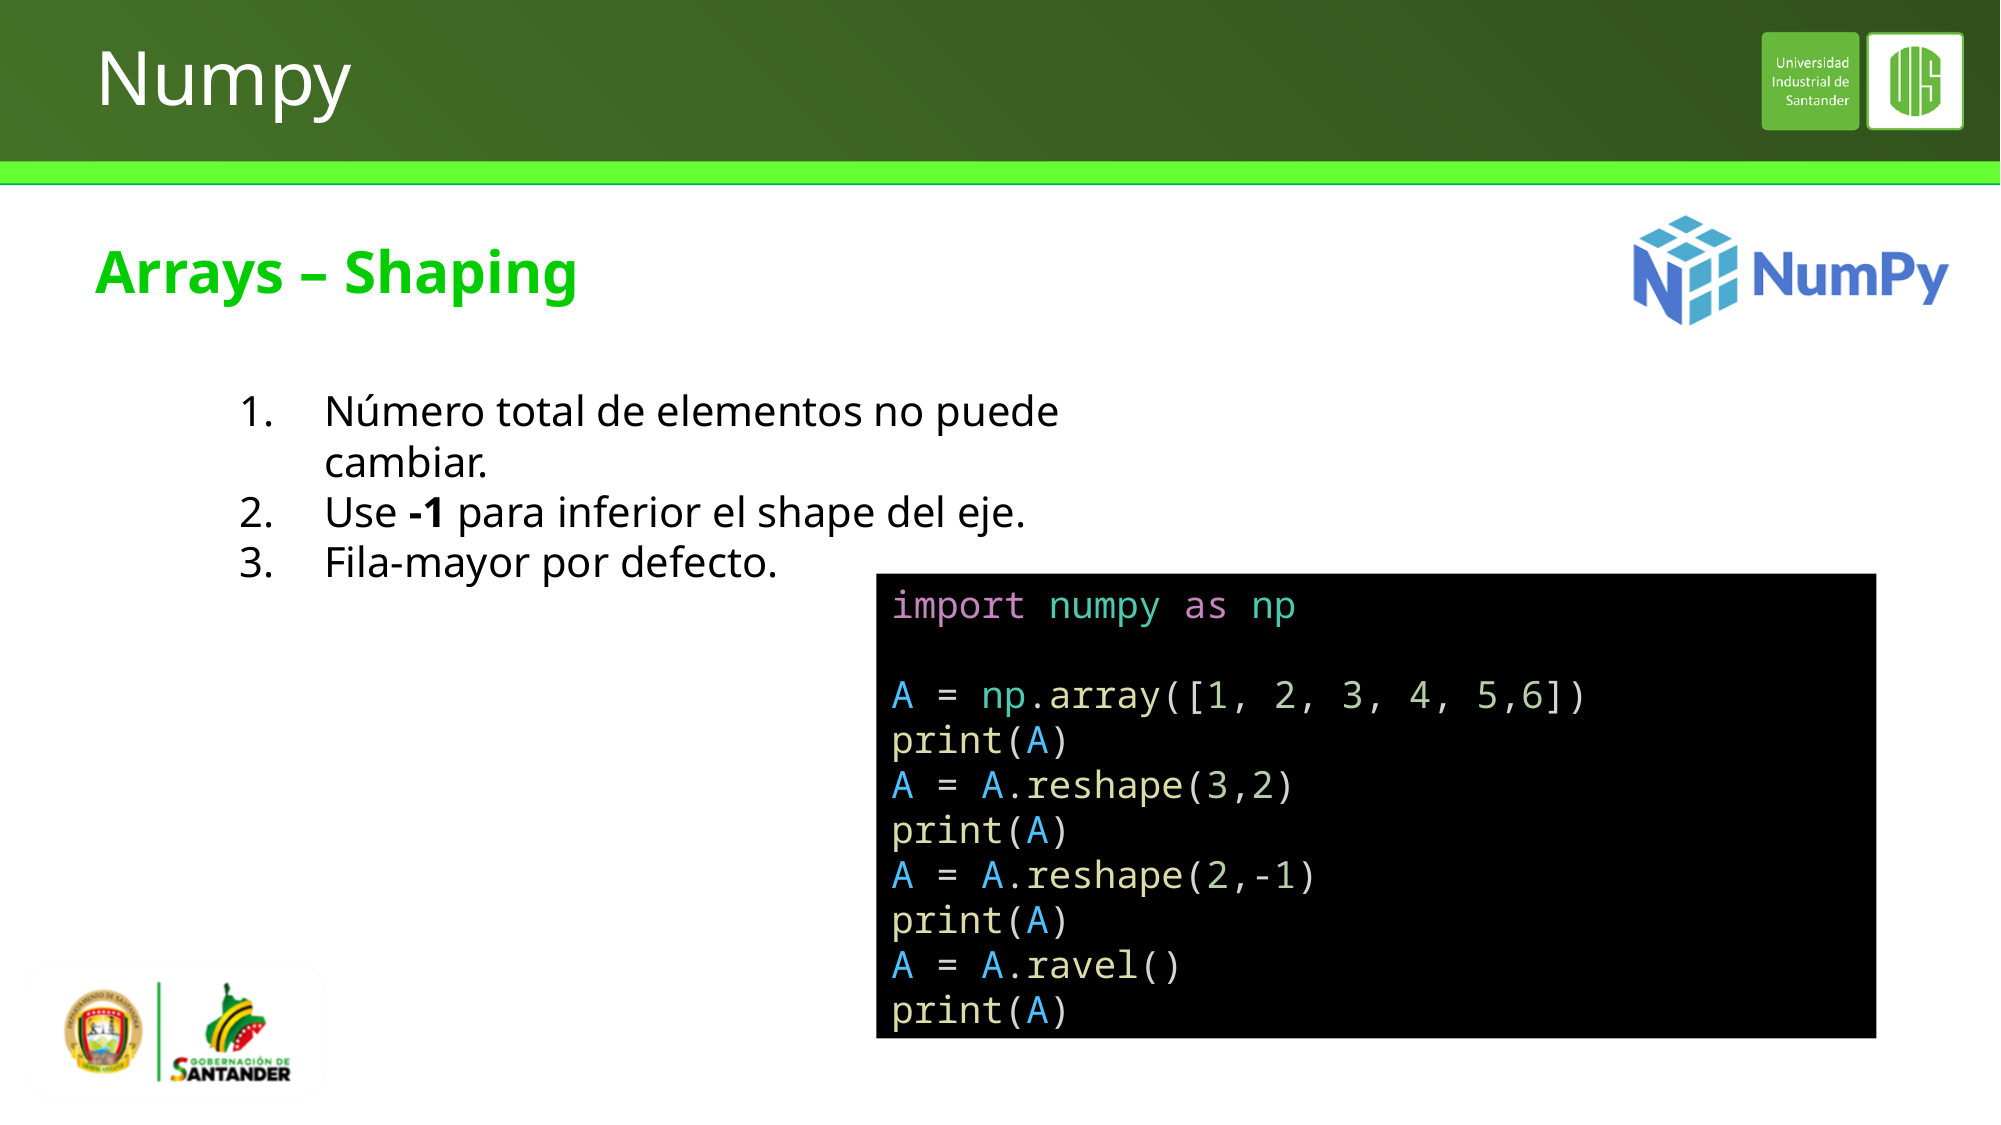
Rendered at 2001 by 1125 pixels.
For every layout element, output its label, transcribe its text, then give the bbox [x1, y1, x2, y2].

text_box Número total de elementos no puede cambiar. Use -1 para inferior el shape del eje. Fila-mayor por defecto. [225, 377, 1225, 593]
picture [24, 963, 325, 1099]
picture [1612, 190, 1971, 351]
title Numpy [80, 40, 1716, 123]
text_box Arrays – Shaping [80, 227, 1081, 313]
picture [1760, 30, 1965, 131]
text_box import numpy as np A = np.array([1, 2, 3, 4, 5,6]) print(A) A = A.reshape(3,2) print(A) A = A.reshape(2,-1) print(A) A = A.ravel() print(A) [876, 573, 1877, 1039]
